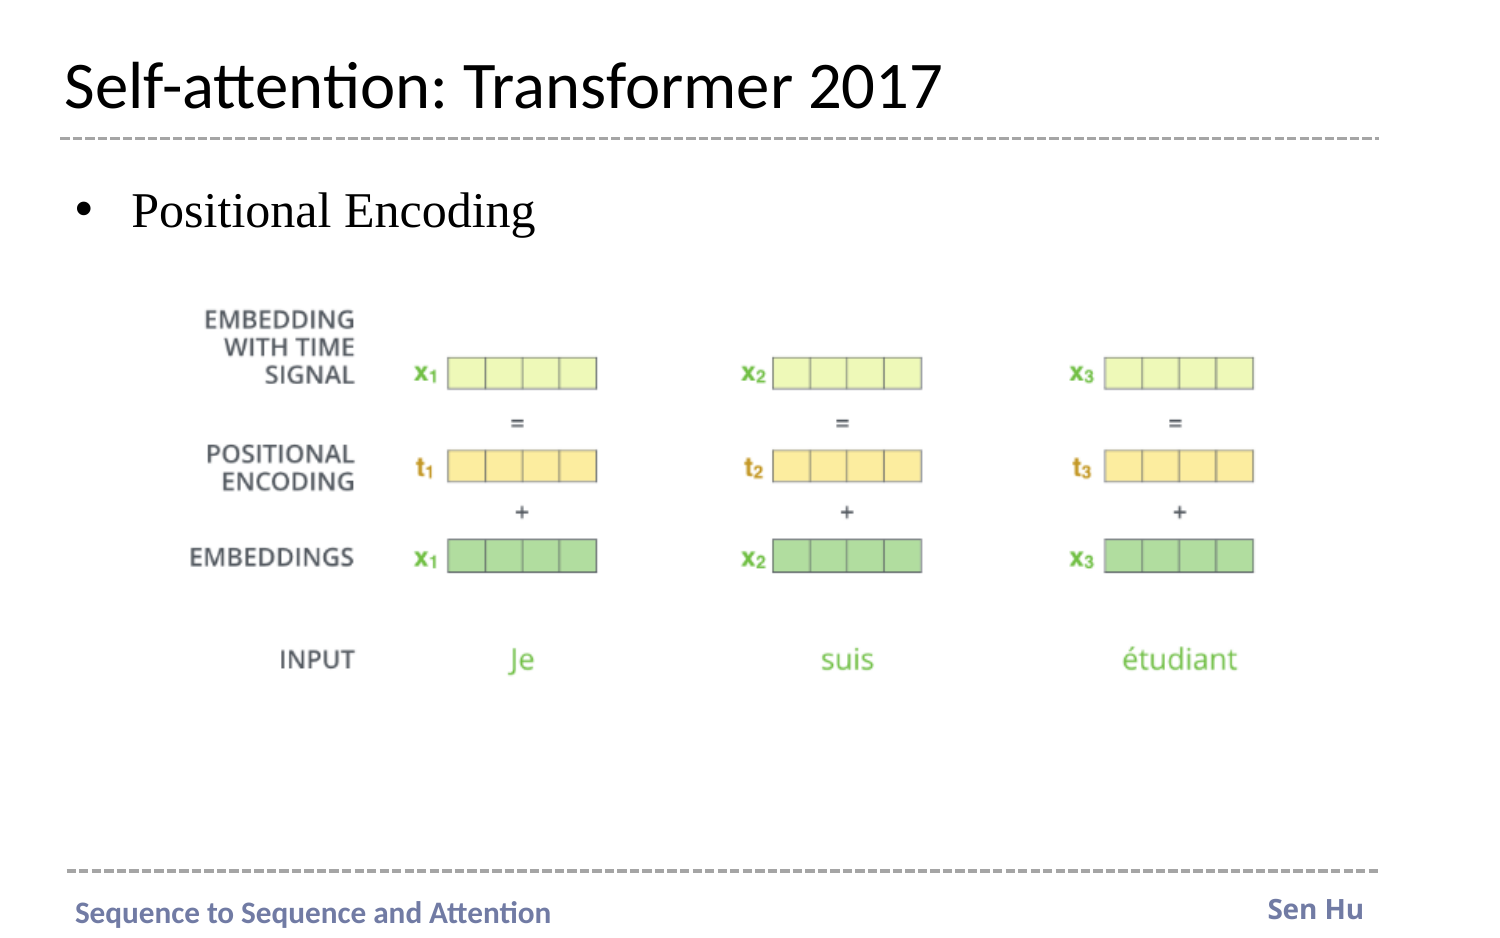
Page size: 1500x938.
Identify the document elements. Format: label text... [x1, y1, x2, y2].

picture [180, 298, 1265, 689]
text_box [60, 884, 1379, 938]
title Self-attention: Transformer 2017 [49, 34, 1289, 139]
list Positional Encoding [60, 176, 1379, 850]
